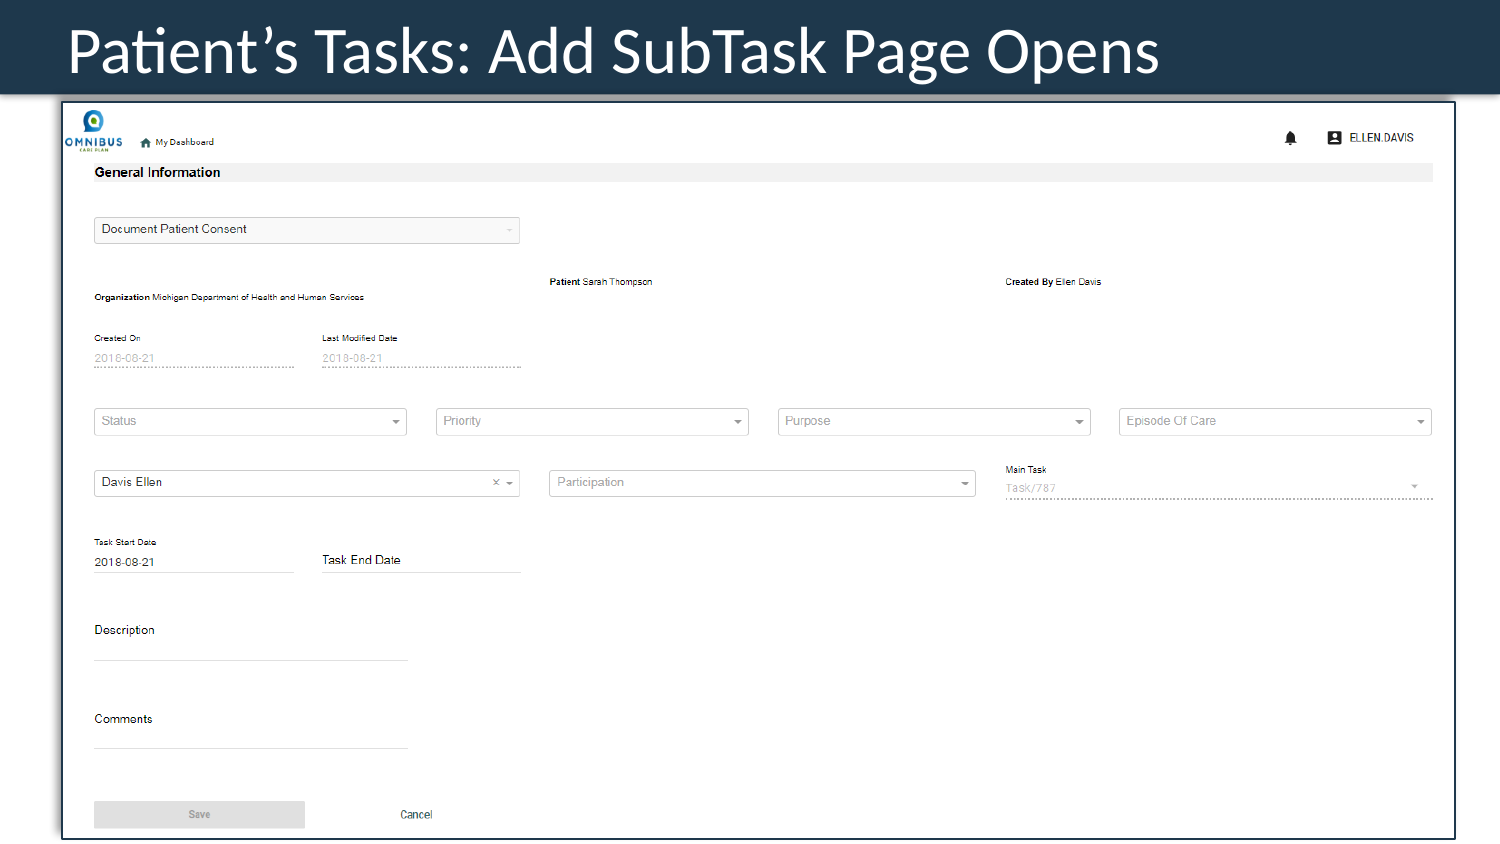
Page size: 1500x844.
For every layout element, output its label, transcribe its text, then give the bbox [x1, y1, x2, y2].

title Patient’s Tasks: Add SubTask Page Opens [52, 8, 1448, 86]
picture [62, 102, 1455, 838]
